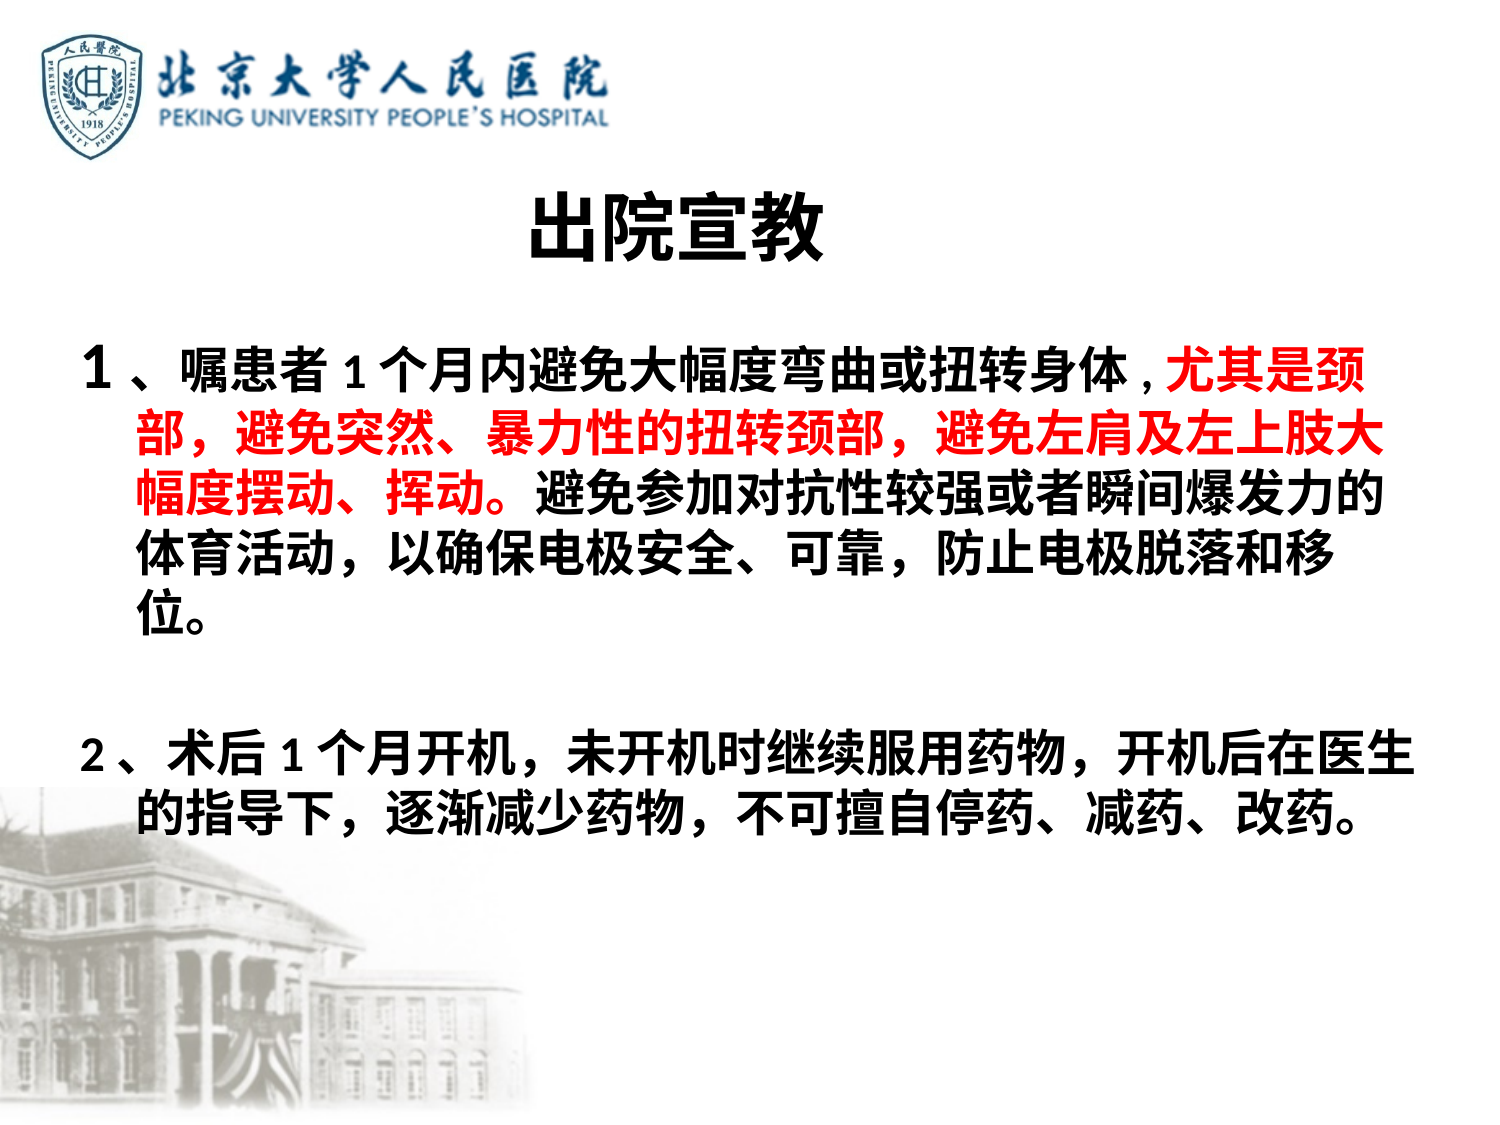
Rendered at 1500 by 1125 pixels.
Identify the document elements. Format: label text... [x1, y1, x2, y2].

list 1、嘱患者1个月内避免大幅度弯曲或扭转身体,尤其是颈部，避免突然、暴力性的扭转颈部，避免左肩及左上肢大幅度摆动、挥动。避免参加对抗性较强或者瞬间爆发力的体育活动，以确保电极安全、可靠，防止电极脱落和移位。 2、术后1个月开机，未开机时继续服用药物，开机后在医生的指导下，逐渐减少药物，不可擅自停药、减药、改药。 [64, 314, 1436, 1057]
title 出院宣教 [0, 172, 1350, 361]
picture [0, 787, 538, 1125]
picture [29, 30, 642, 169]
